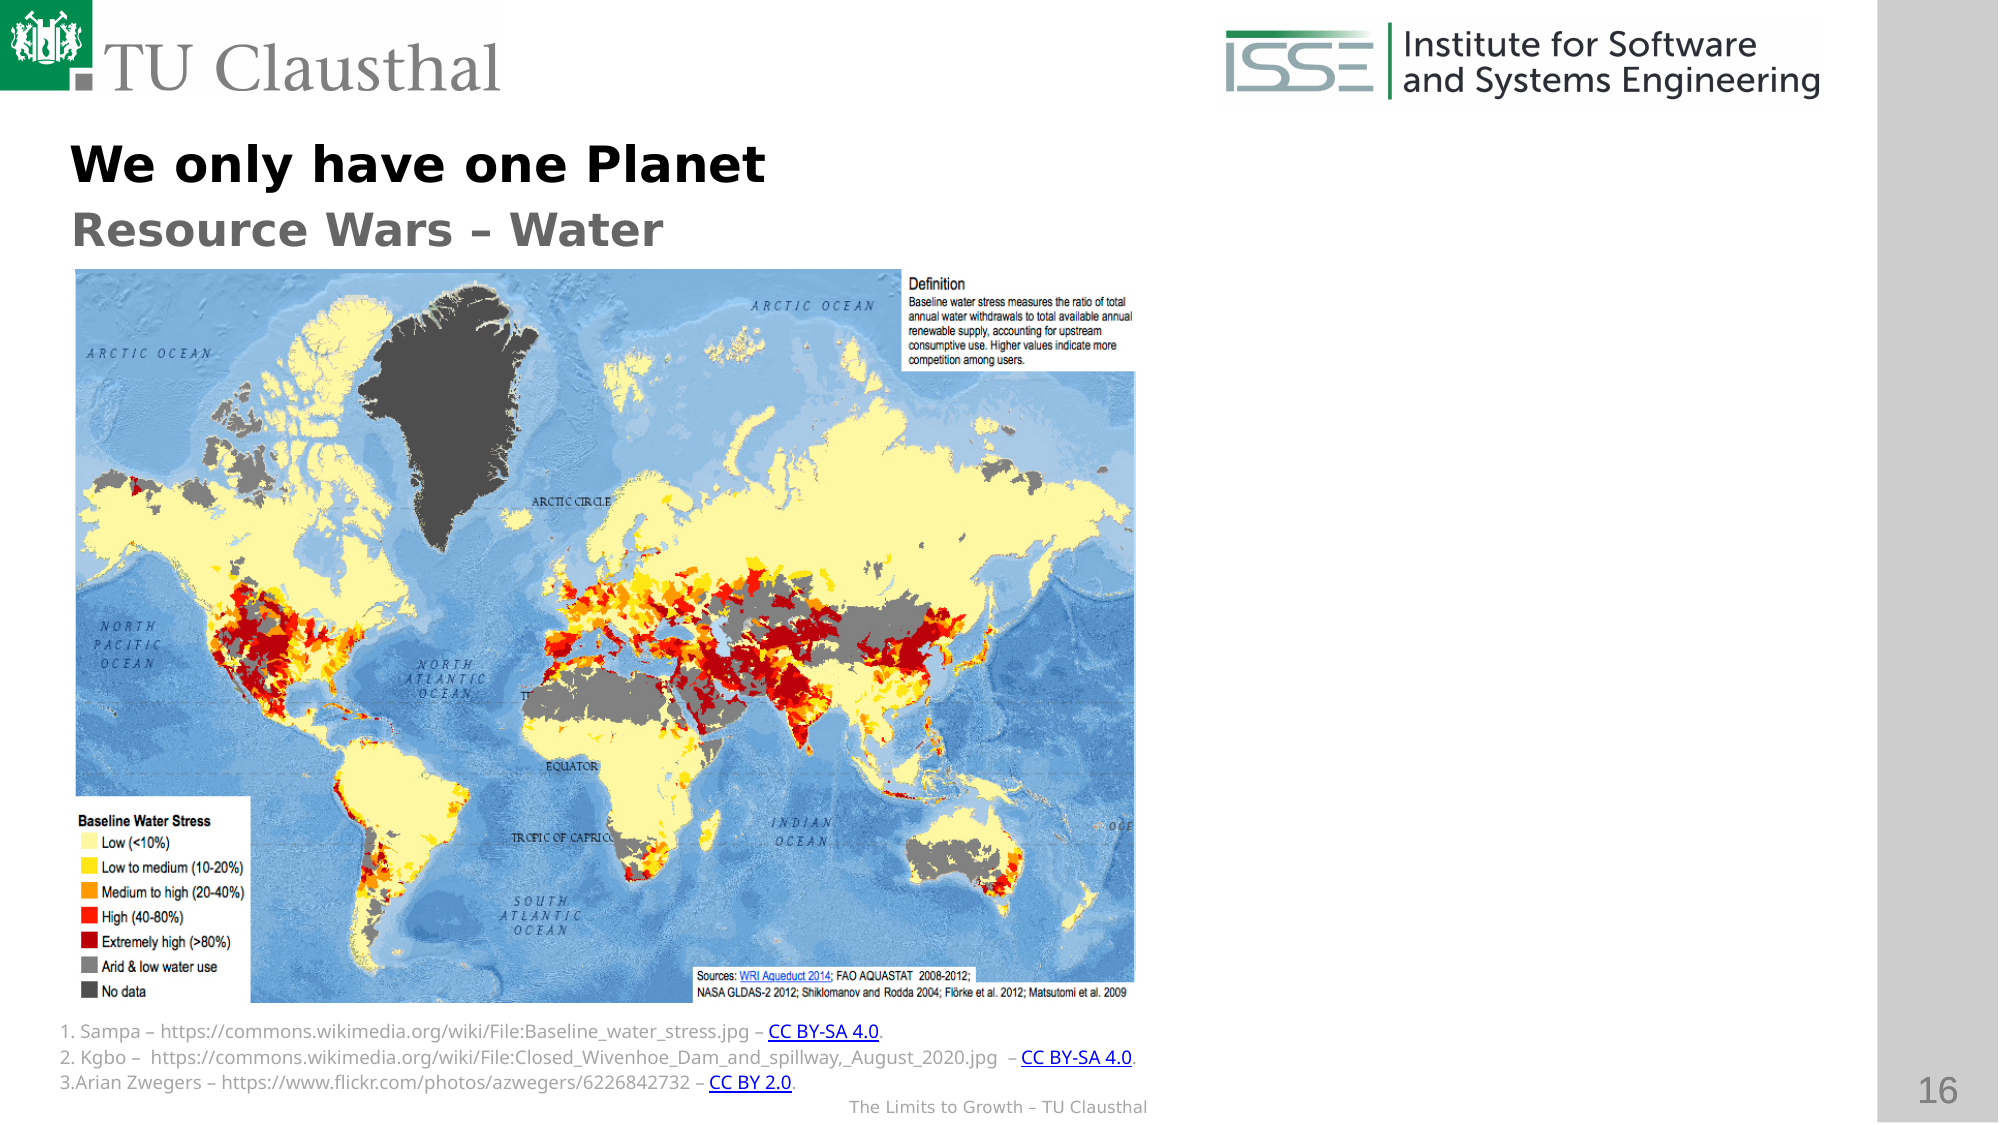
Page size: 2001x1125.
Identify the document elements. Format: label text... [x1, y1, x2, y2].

text_box 1. Sampa – https://commons.wikimedia.org/wiki/File:Baseline_water_stress.jpg – CC BY-SA 4.0. 2. Kgbo – https://commons.wikimedia.org/wiki/File:Closed_Wivenhoe_Dam_and_spillway,_August_2020.jpg – CC BY-SA 4.0. 3.Arian Zwegers – https://www.flickr.com/photos/azwegers/6226842732 – CC BY 2.0. [45, 1012, 1321, 1104]
text_box Resource Wars – Water [70, 188, 1769, 269]
text_box We only have one Planet [54, 125, 1817, 206]
picture [0, 0, 500, 91]
picture [74, 269, 1136, 1003]
picture [1218, 22, 1825, 106]
